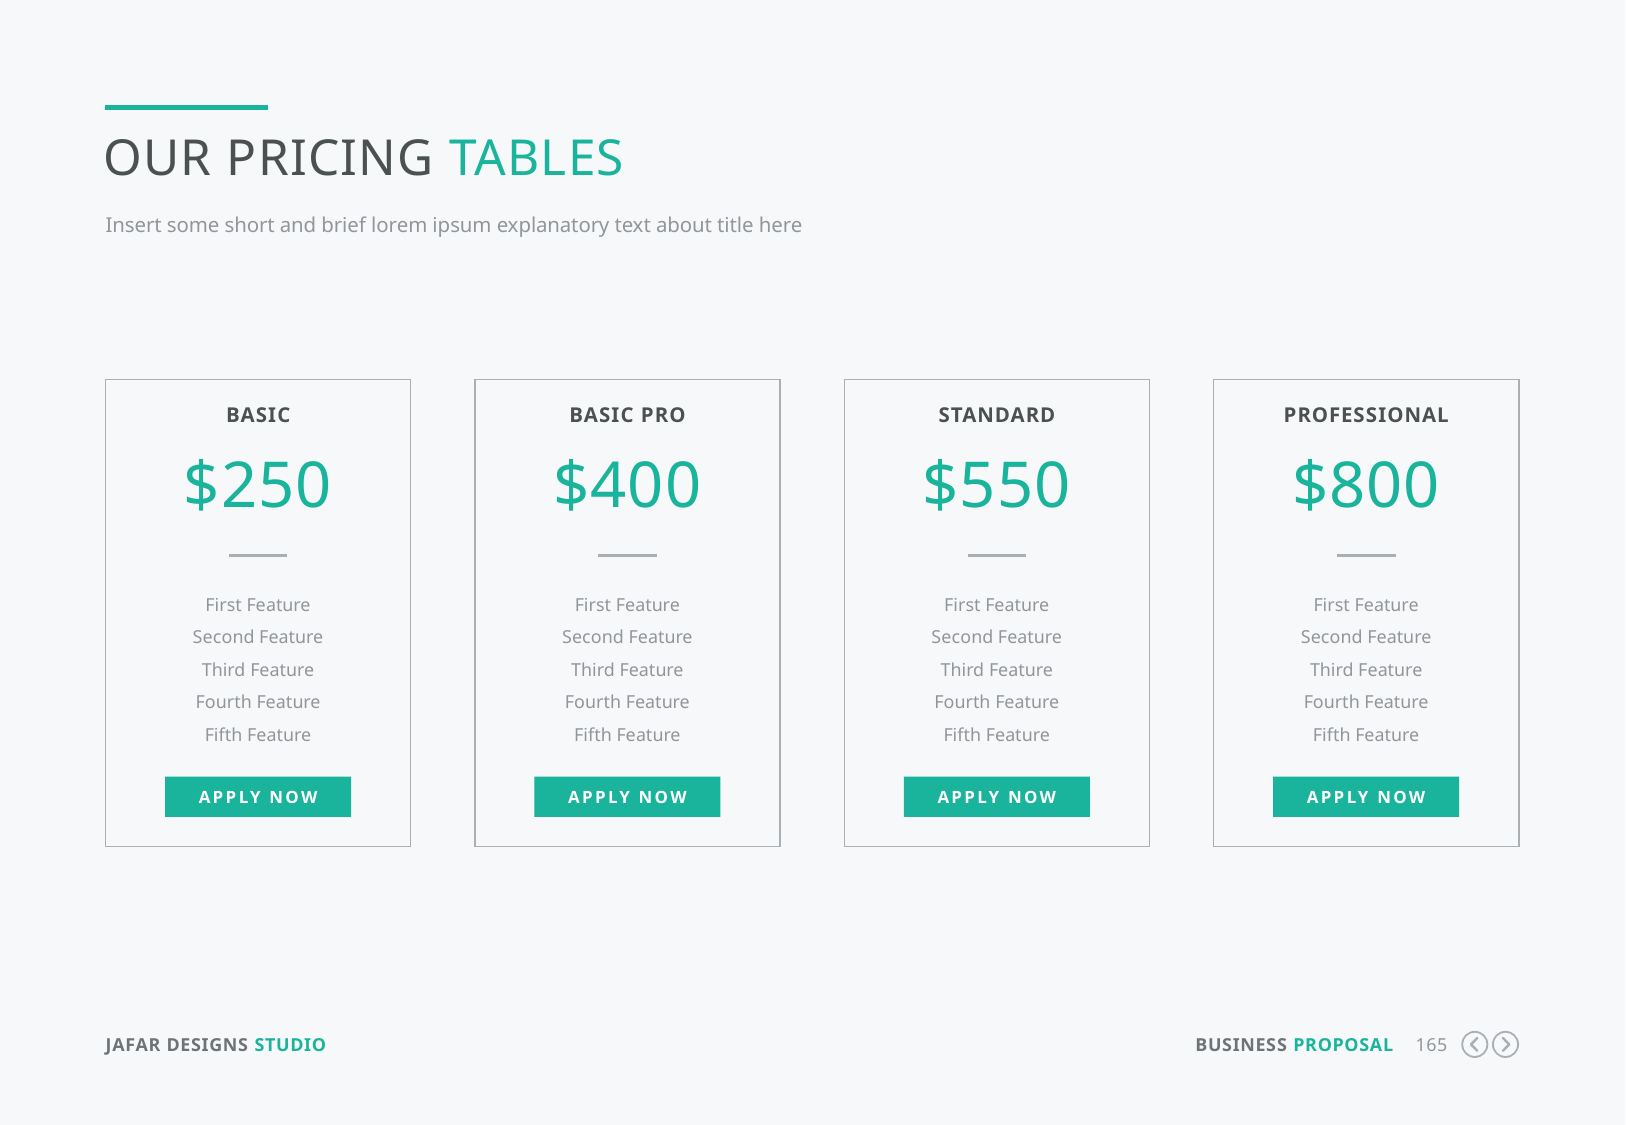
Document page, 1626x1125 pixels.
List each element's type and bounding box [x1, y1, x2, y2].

list [103, 125, 1518, 188]
text_box [105, 379, 411, 847]
text_box [844, 379, 1150, 847]
text_box [1213, 379, 1519, 847]
text_box [474, 379, 781, 847]
list [105, 209, 1519, 241]
